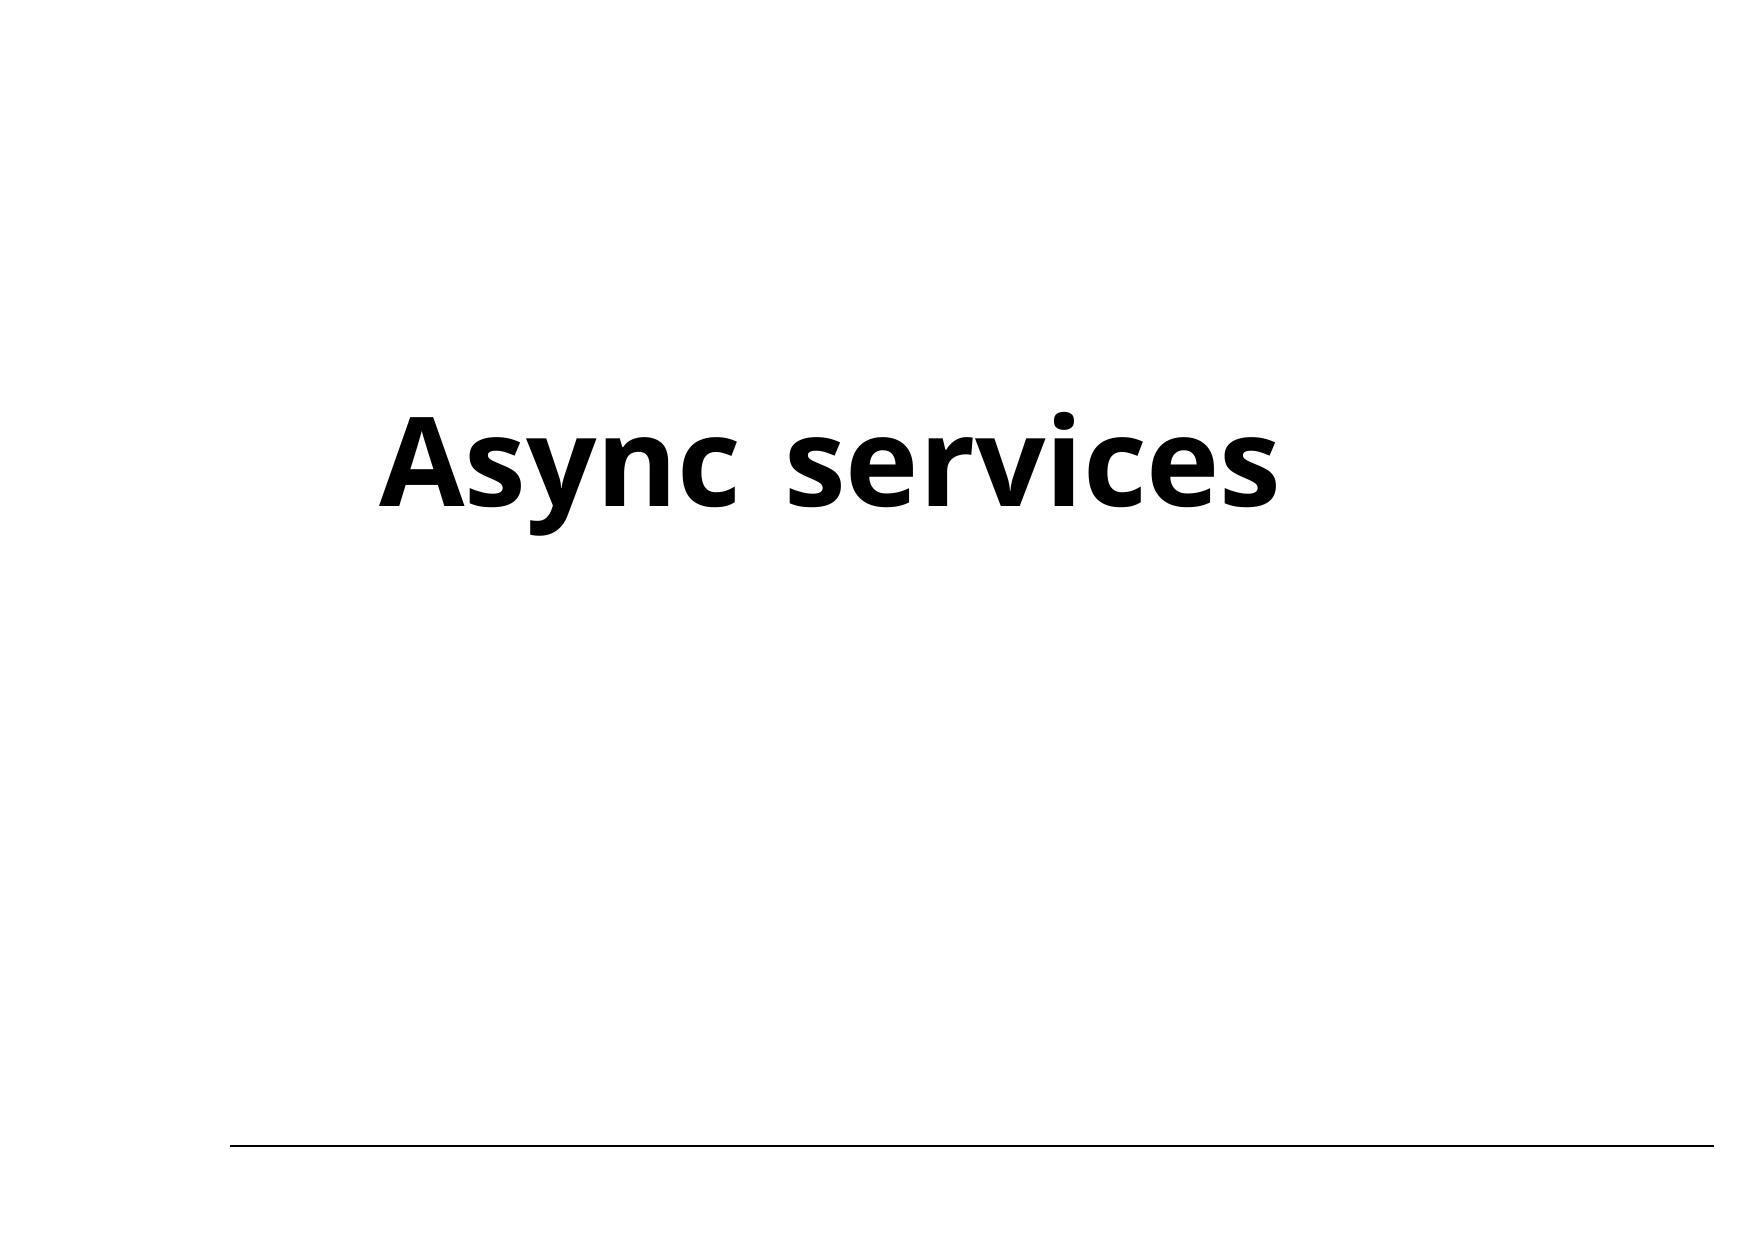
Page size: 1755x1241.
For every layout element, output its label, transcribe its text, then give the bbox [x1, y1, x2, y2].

text_box Async services [377, 382, 1409, 532]
